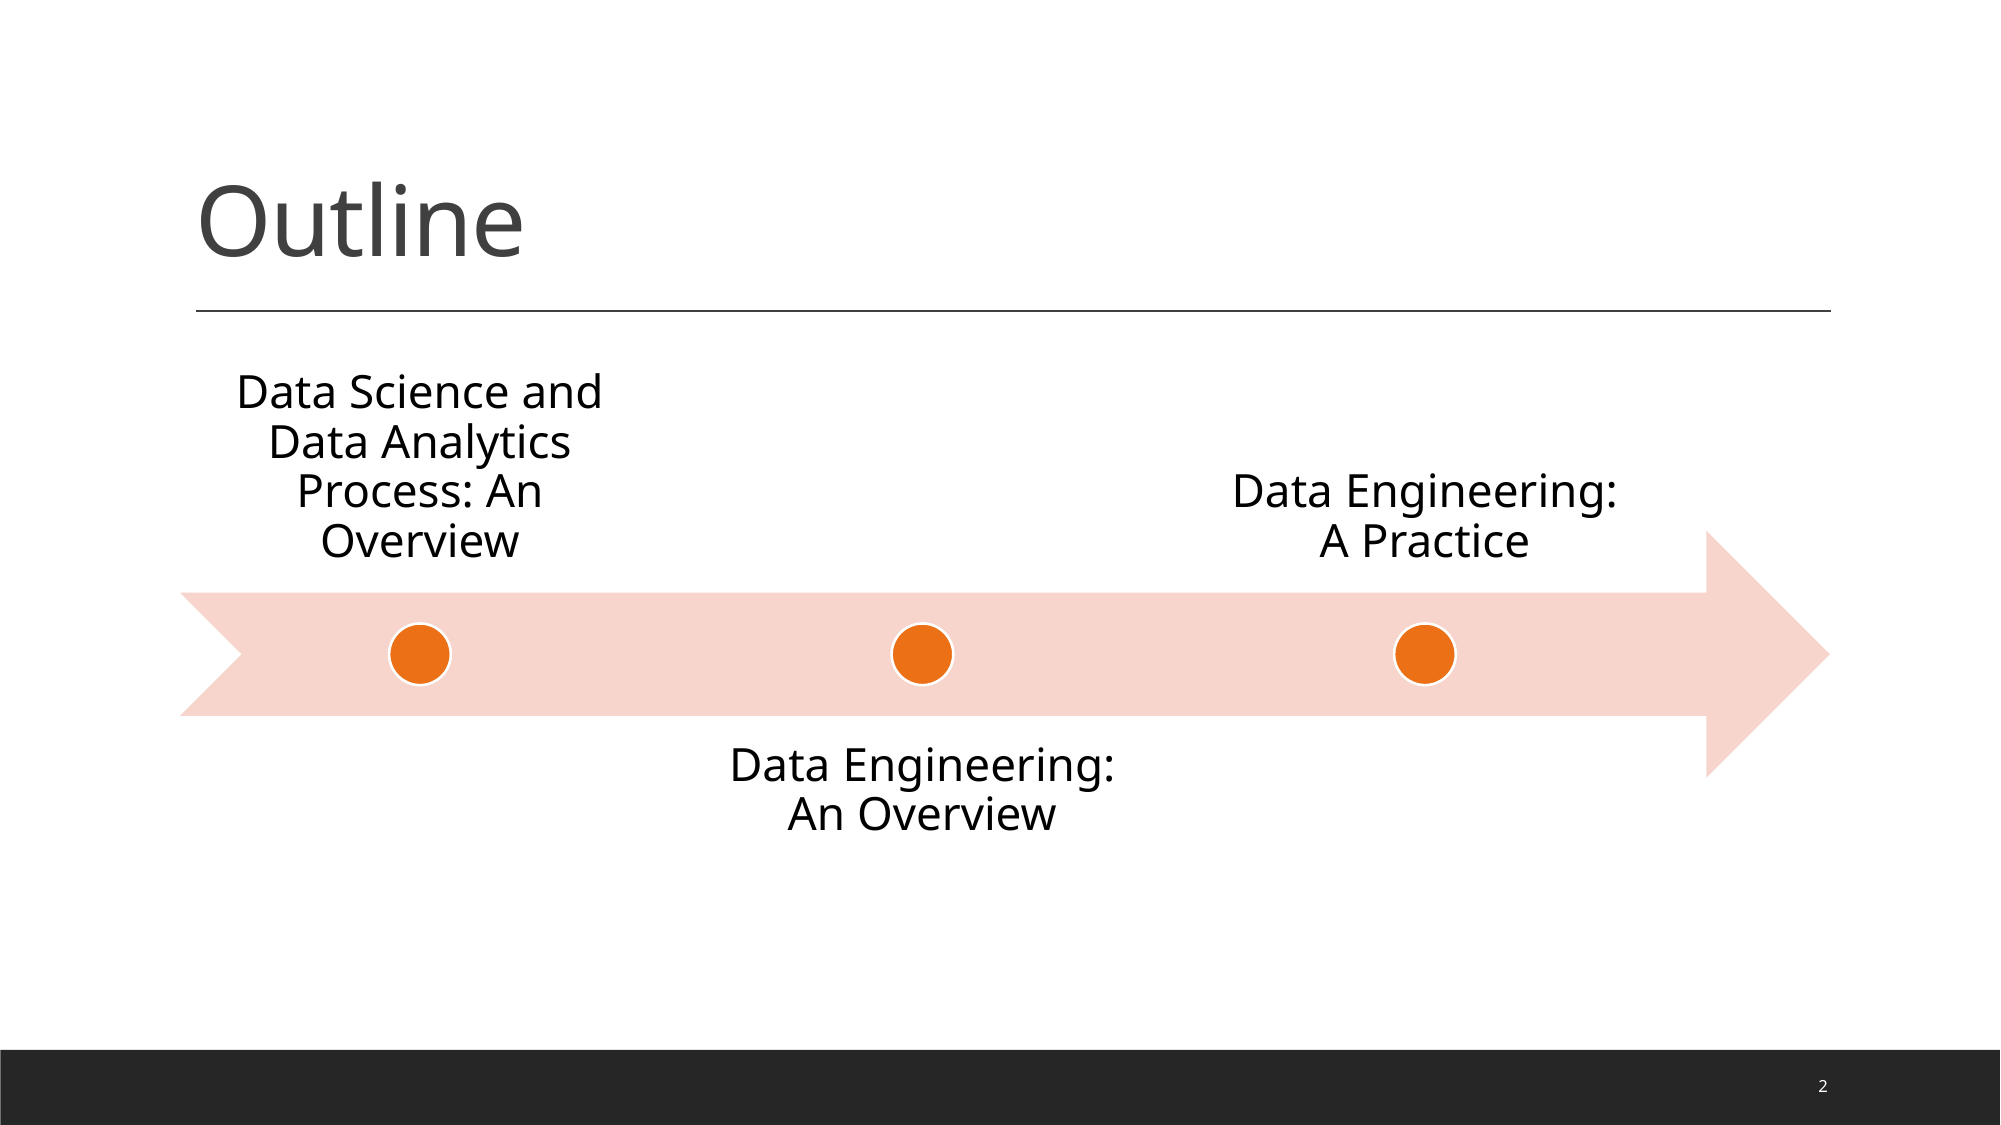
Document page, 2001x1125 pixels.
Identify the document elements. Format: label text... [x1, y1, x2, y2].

title Outline [180, 47, 1830, 285]
slide_number 2 [1803, 1057, 1932, 1118]
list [179, 345, 1831, 964]
